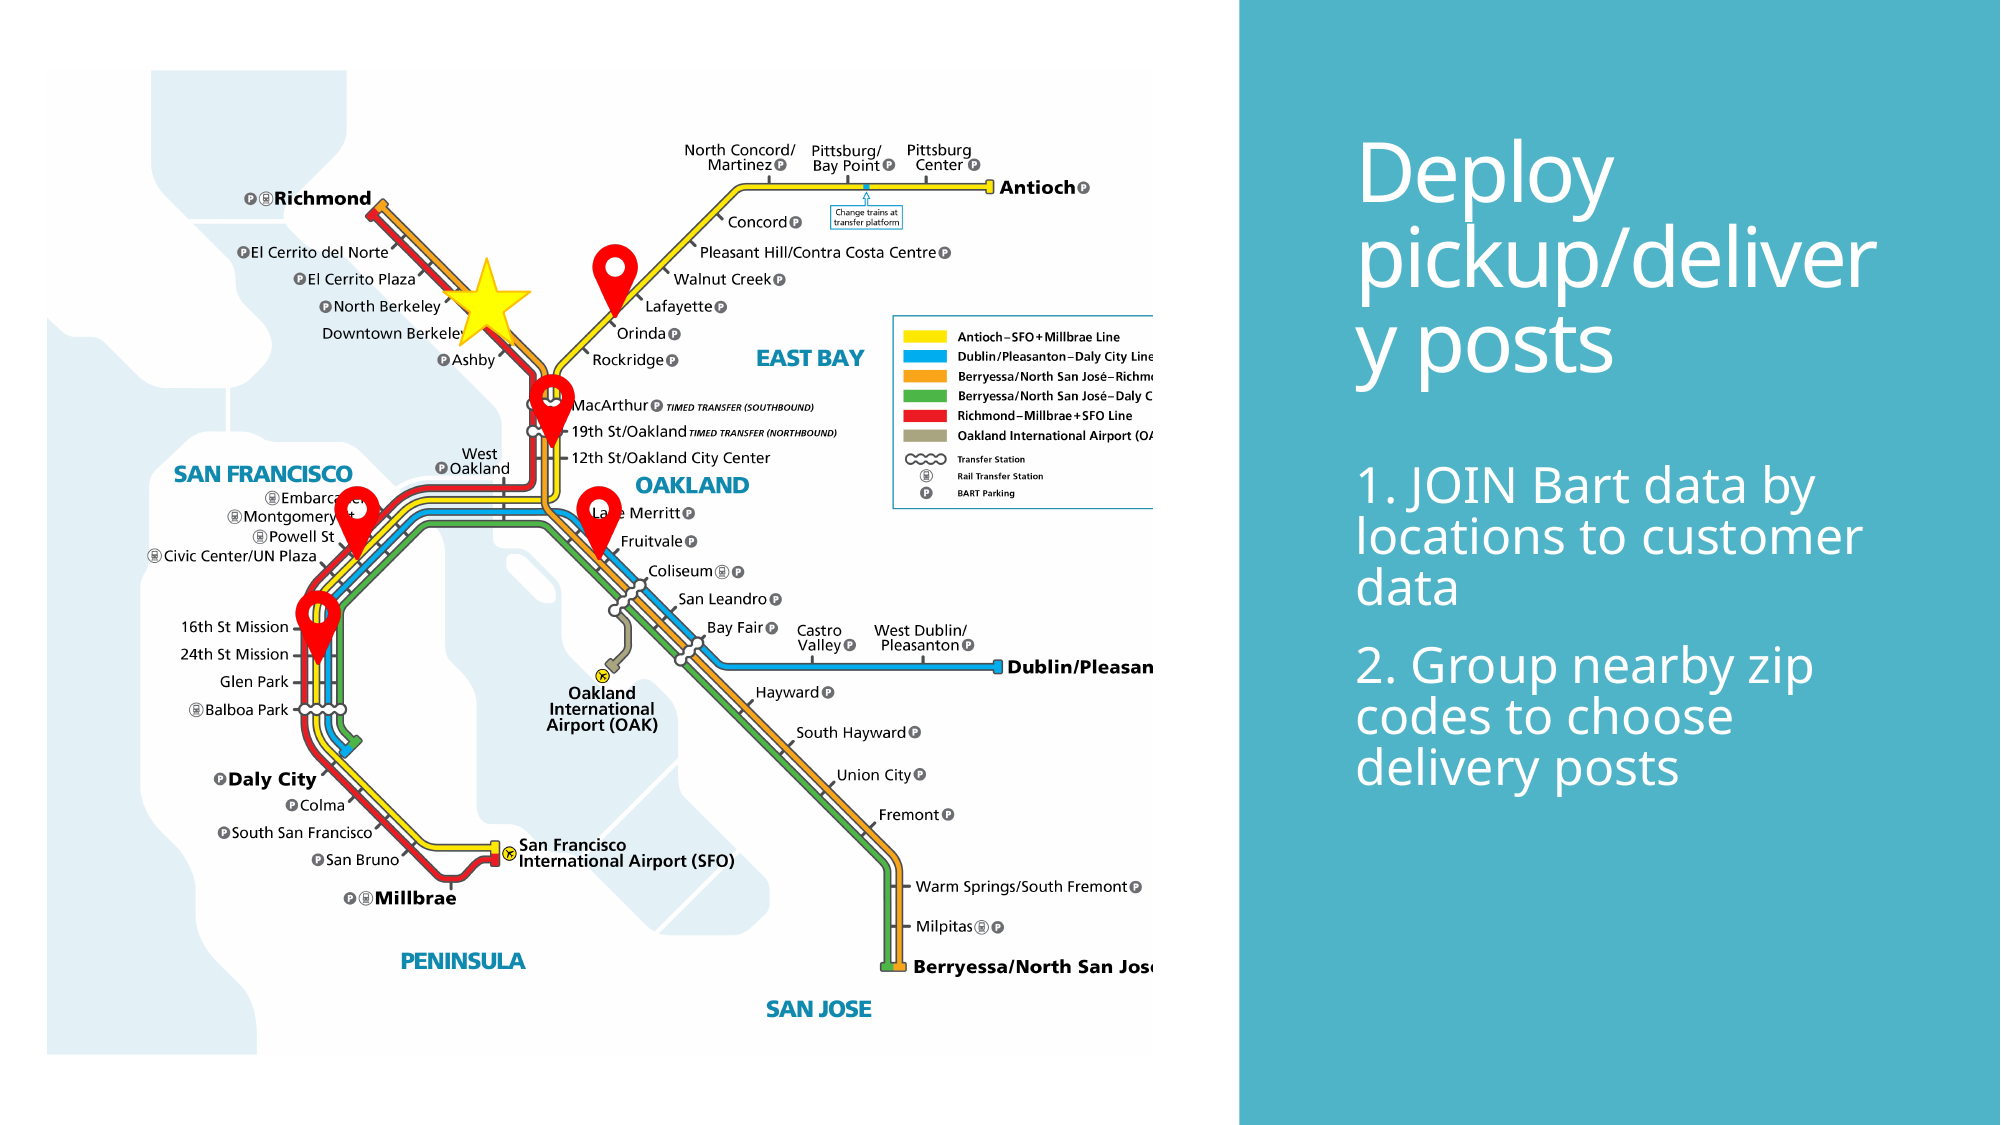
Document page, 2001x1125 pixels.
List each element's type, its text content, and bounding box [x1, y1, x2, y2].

title Deploy pickup/delivery posts [1340, 81, 1899, 397]
picture [46, 70, 1154, 1056]
text_box [1238, 0, 2000, 1125]
list 1. JOIN Bart data by locations to customer data 2. Group nearby zip codes to choose delivery posts [1340, 455, 1899, 948]
